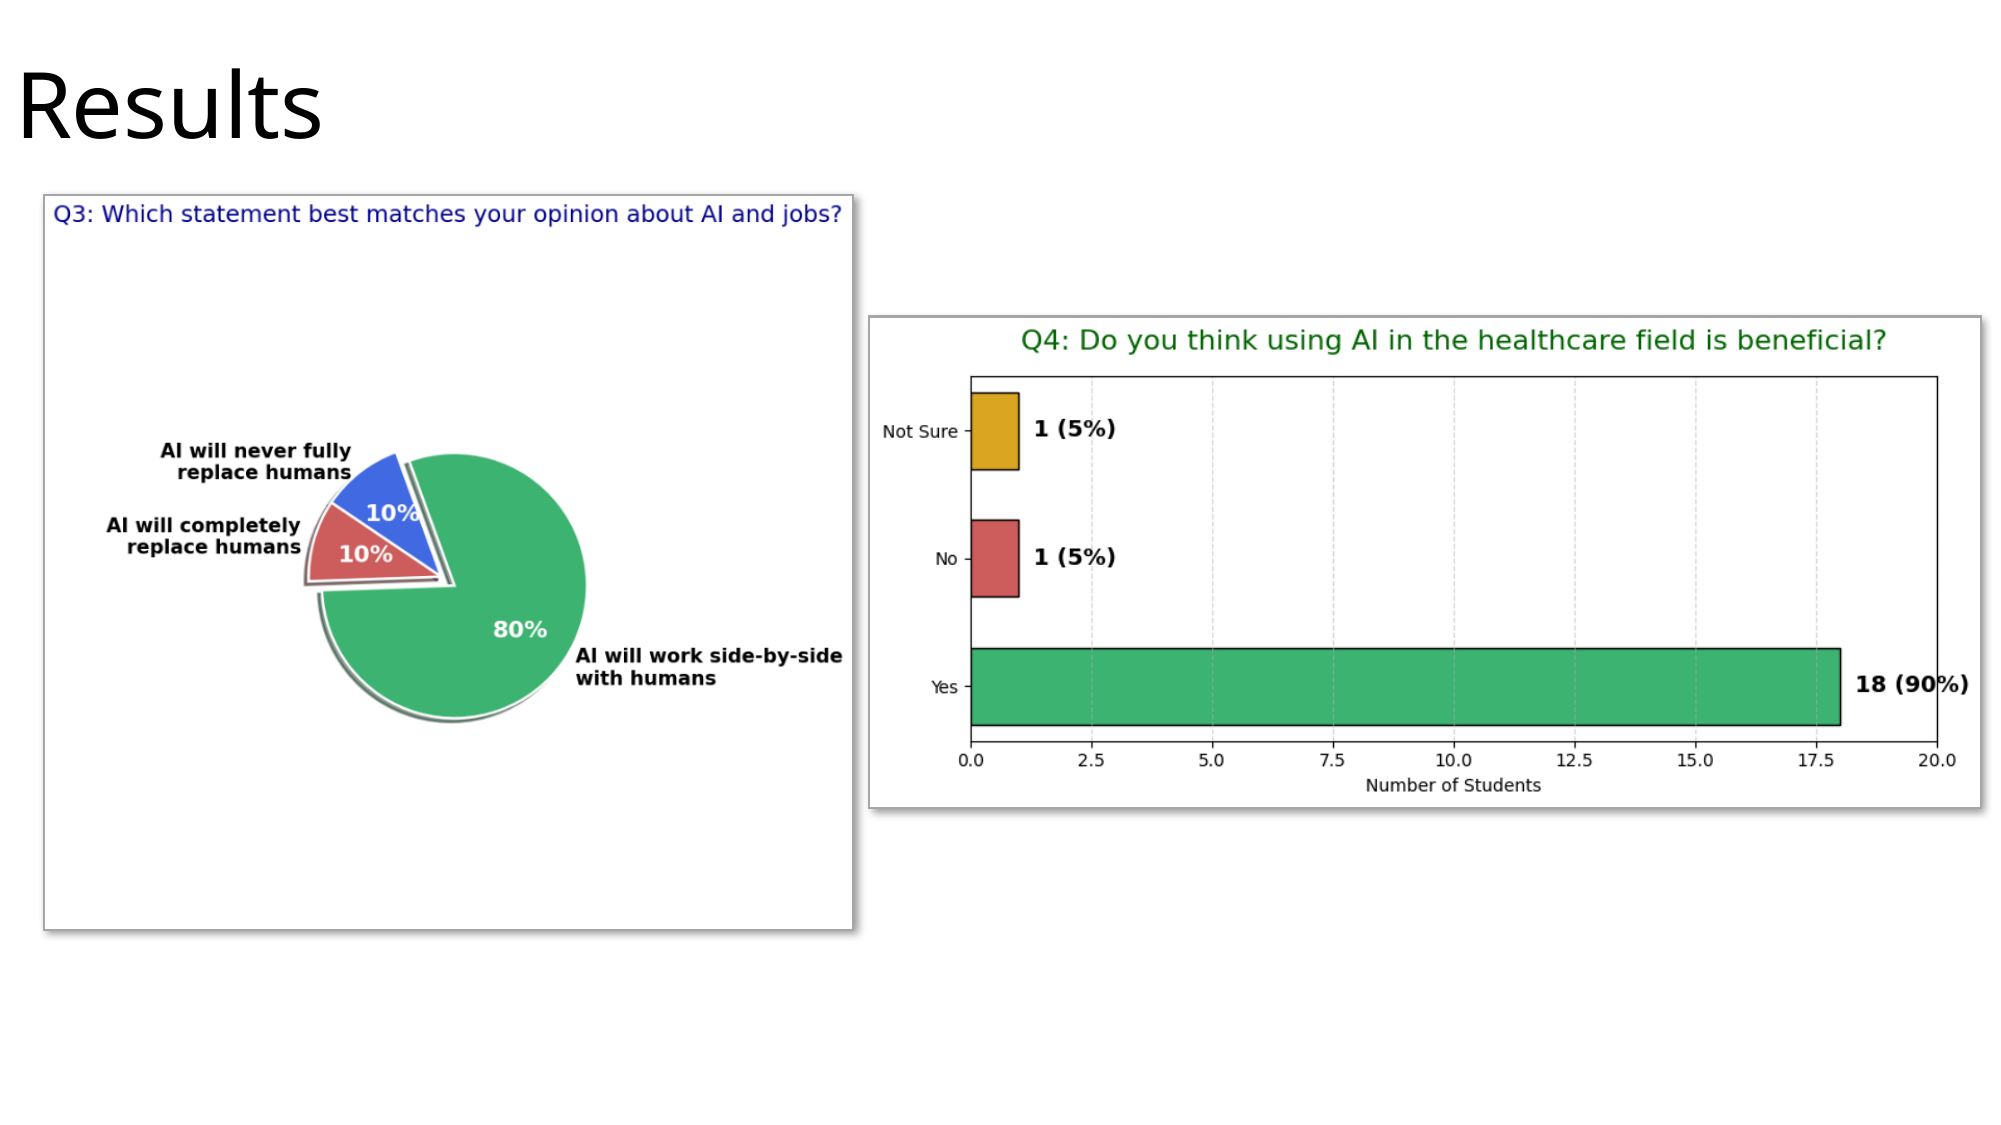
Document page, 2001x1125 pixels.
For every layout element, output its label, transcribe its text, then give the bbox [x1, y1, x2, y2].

picture [43, 195, 853, 930]
title Results [0, 0, 346, 218]
picture [869, 316, 1981, 808]
